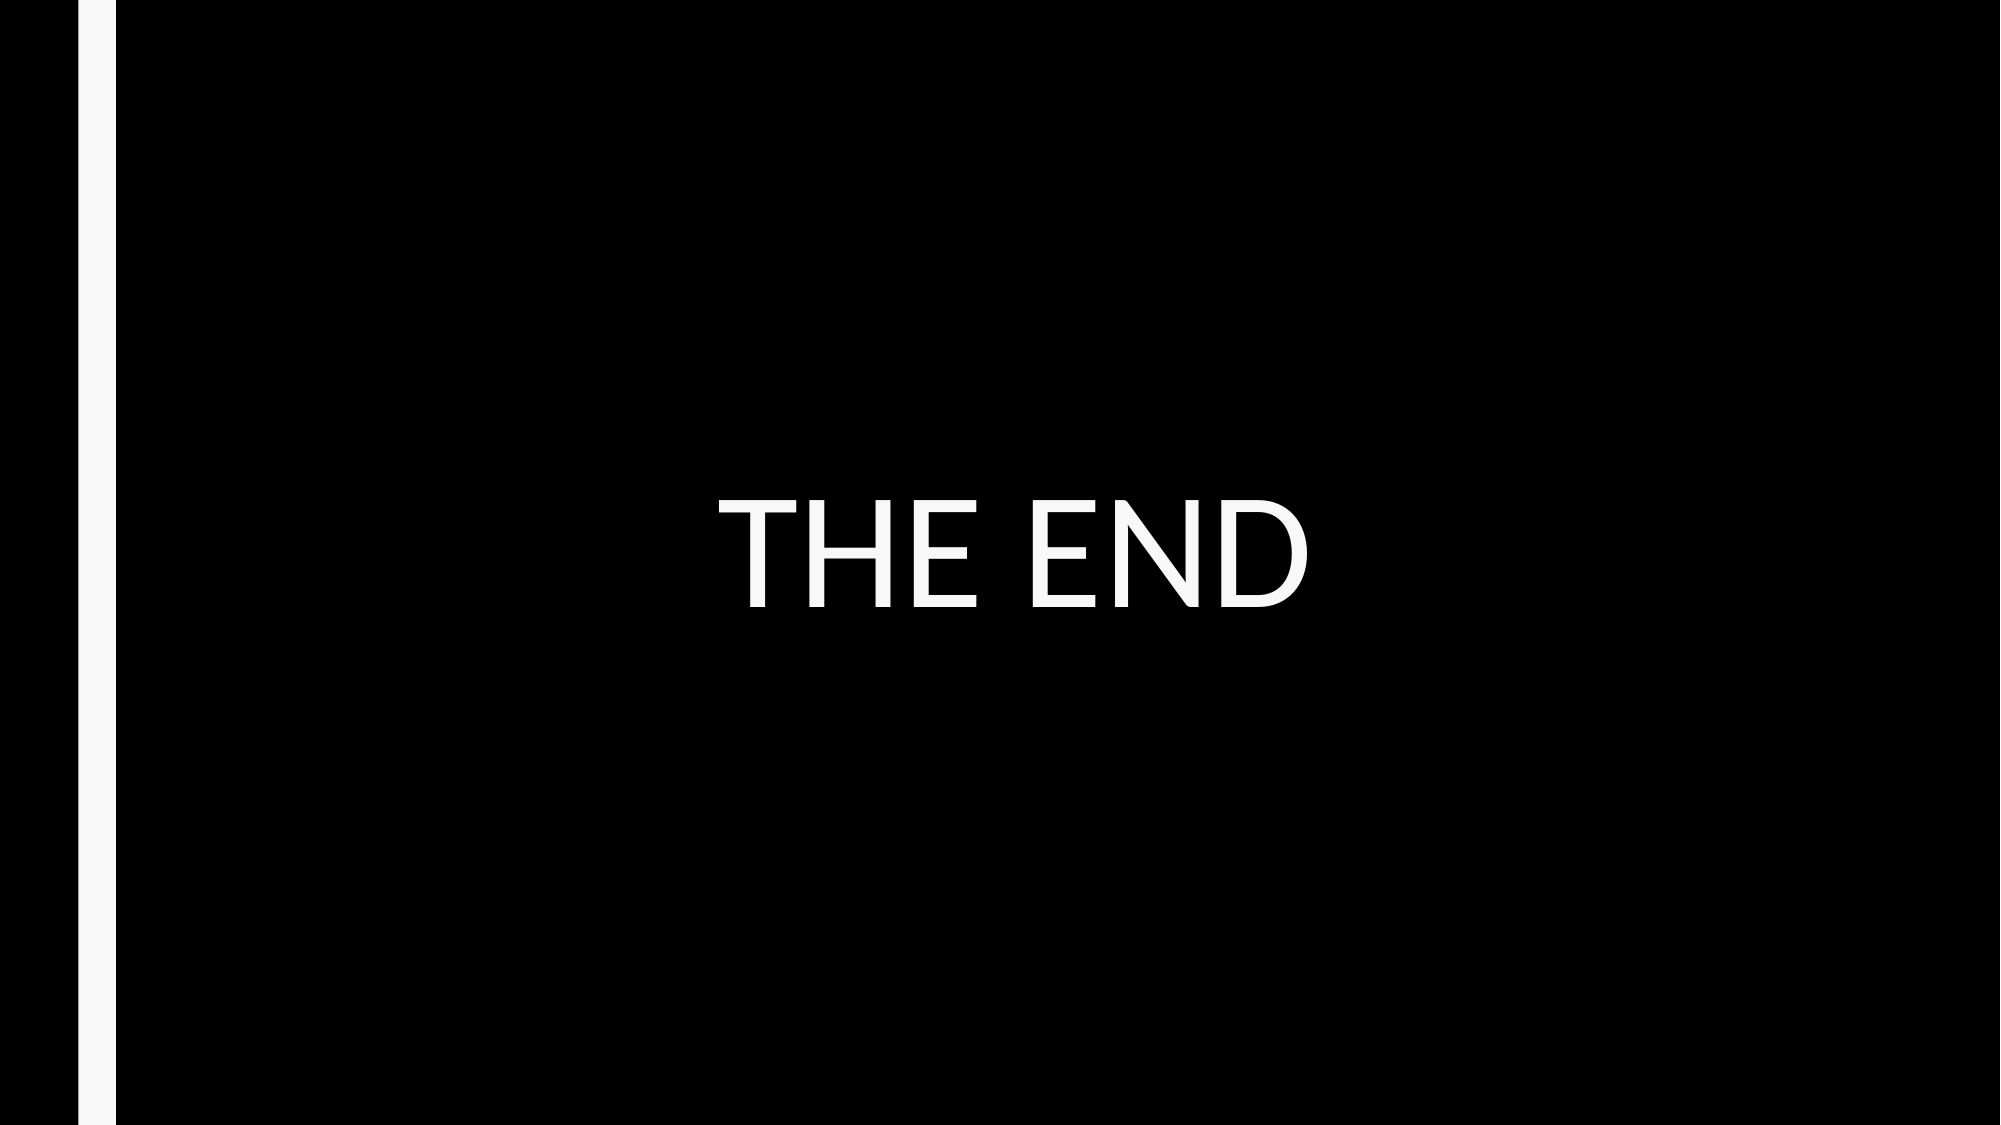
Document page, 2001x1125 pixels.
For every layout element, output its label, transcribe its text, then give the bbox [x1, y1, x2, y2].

title THE END [228, 458, 1804, 702]
